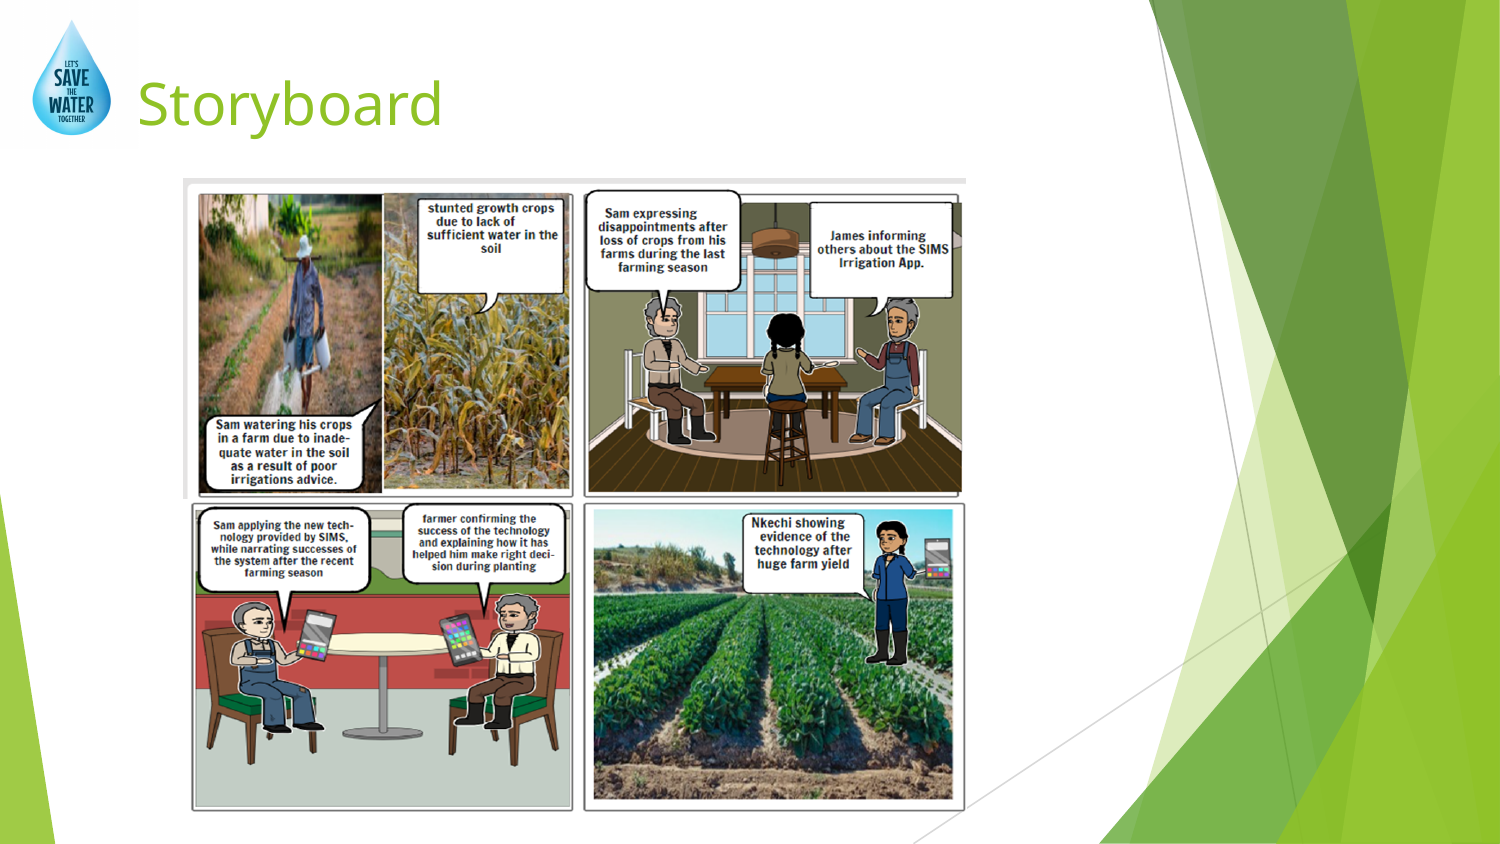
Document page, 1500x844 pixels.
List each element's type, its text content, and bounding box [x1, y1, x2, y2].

title Storyboard [123, 43, 892, 160]
picture [182, 177, 967, 813]
picture [0, 0, 140, 149]
